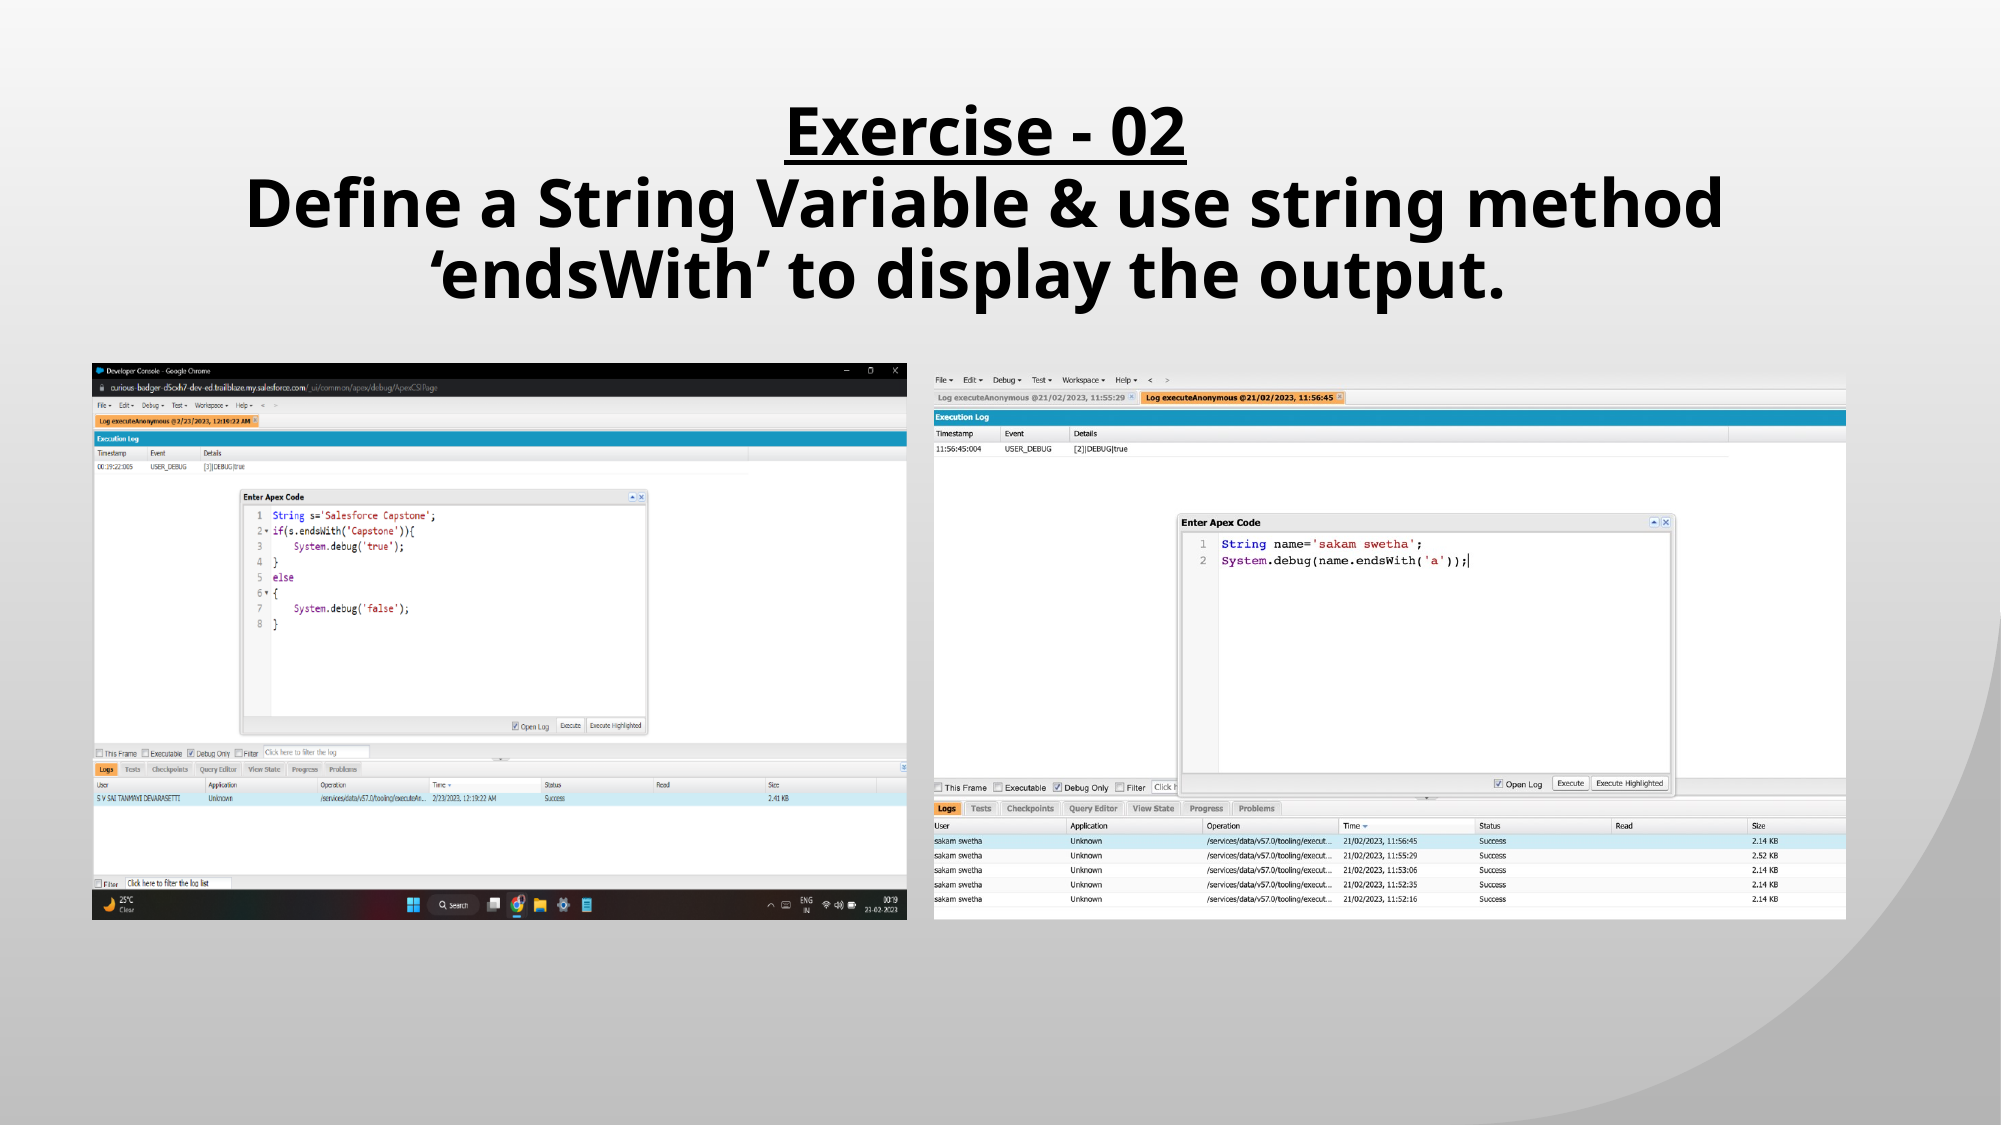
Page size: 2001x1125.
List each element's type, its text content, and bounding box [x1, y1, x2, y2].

title Exercise - 02 Define a String Variable & use string method ‘endsWith’ to display the output. [149, 96, 1823, 315]
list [92, 362, 907, 920]
picture [934, 372, 1846, 920]
